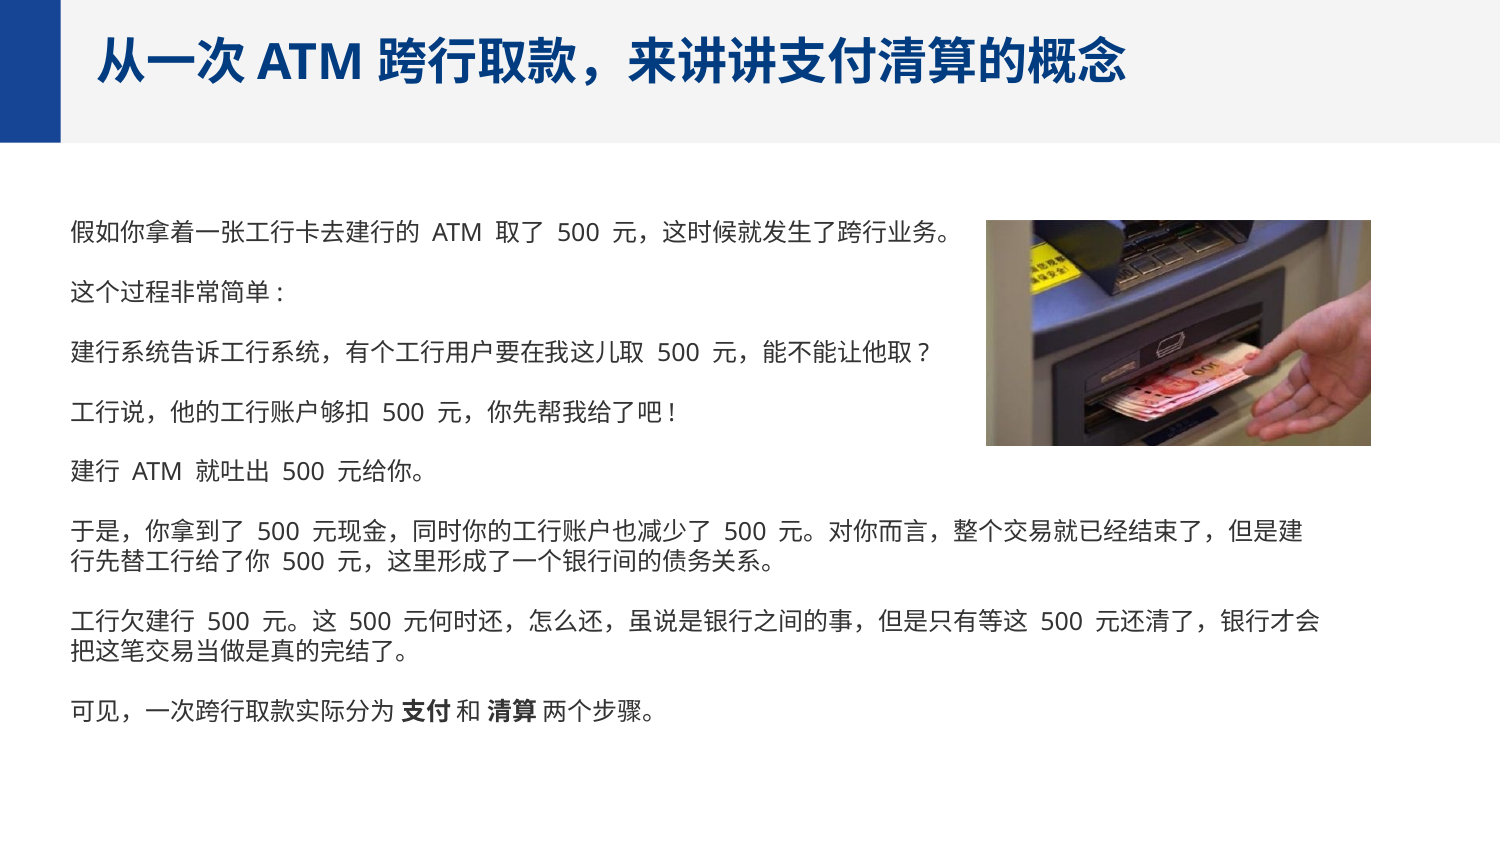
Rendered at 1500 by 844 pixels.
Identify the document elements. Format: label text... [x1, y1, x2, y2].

title 从一次ATM跨行取款，来讲讲支付清算的概念 [87, 43, 1212, 99]
text_box 假如你拿着一张工行卡去建行的 ATM 取了 500 元，这时候就发生了跨行业务。 这个过程非常简单: 建行系统告诉工行系统，有个工行用户要在我这儿取 500 元，能不能让他取? 工行说，他的工行账户够扣 500 元，你先帮我给了吧! 建行 ATM 就吐出 500 元给你。 于是，你拿到了 500 元现金，同时你的工行账户也减少了 500 元。对你而言，整个交易就已经结束了，但是建行先替工行给了你 500 元，这里形成了一个银行间的债务关系。 工行欠建行 500 元。这 500 元何时还，怎么还，虽说是银行之间的事，但是只有等这 500 元还清了，银行才会把这笔交易当做是真的完结了。 可见，一次跨行取款实际分为 支付 和 清算 两个步骤。 [55, 179, 1342, 733]
picture [985, 220, 1371, 446]
